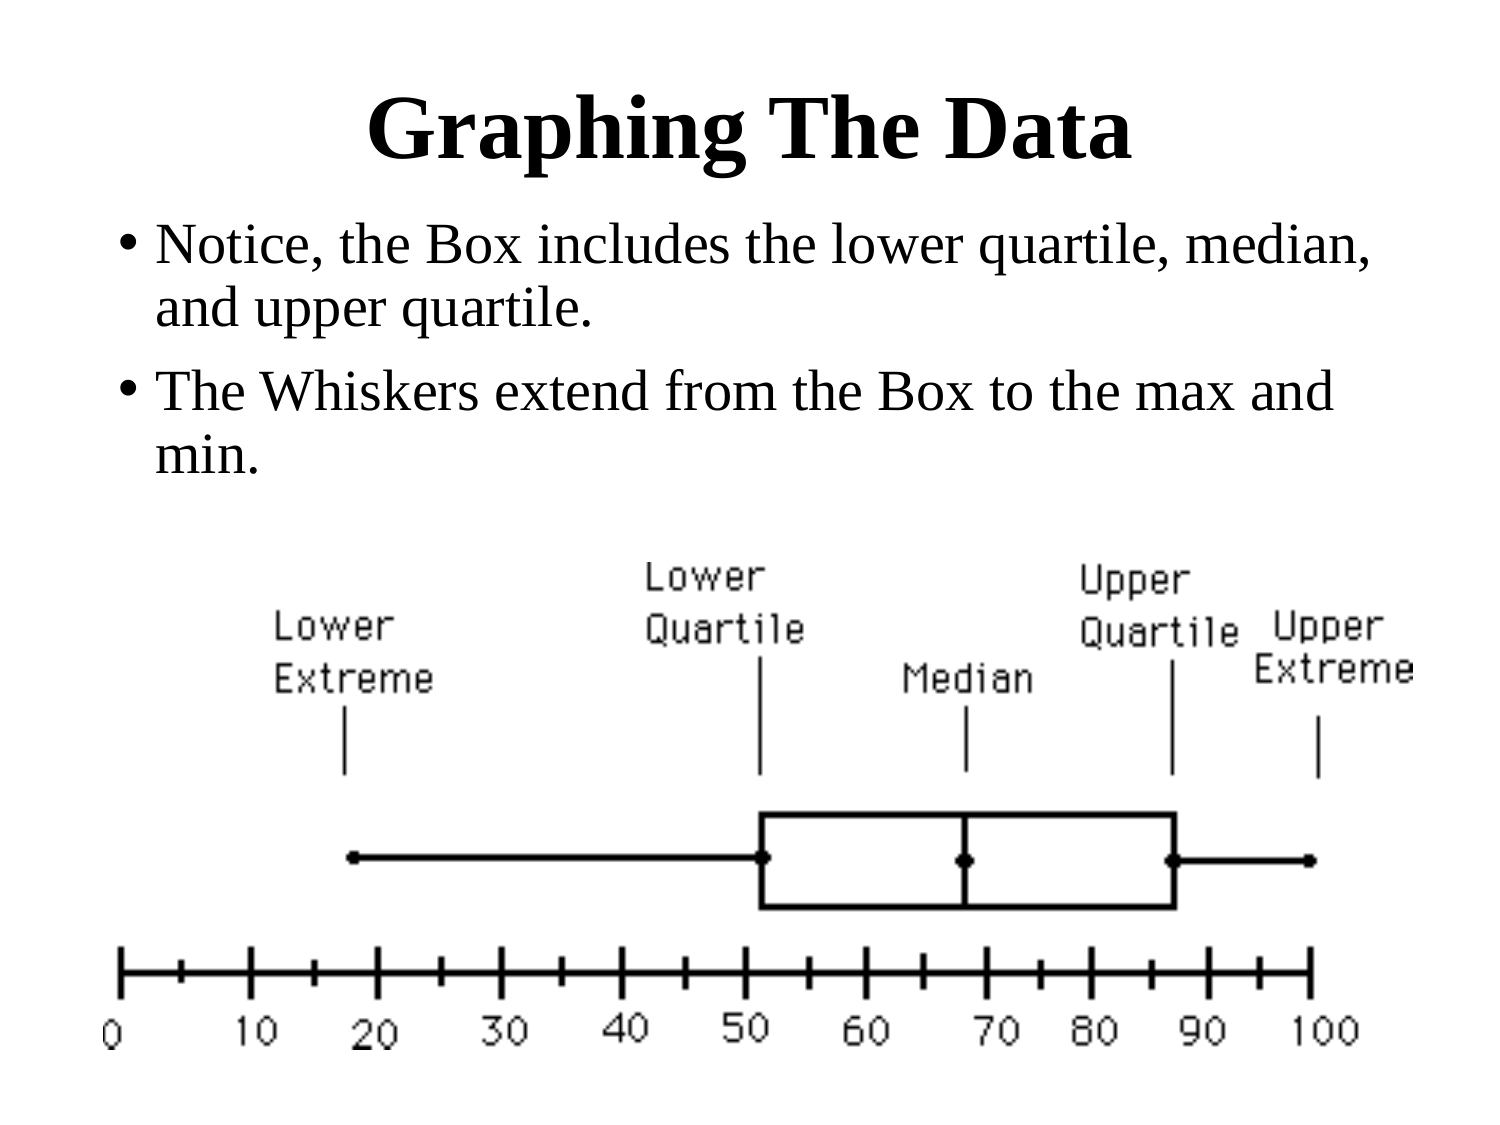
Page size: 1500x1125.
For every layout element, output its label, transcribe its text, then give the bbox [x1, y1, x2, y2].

list Notice, the Box includes the lower quartile, median, and upper quartile. The Whiskers extend from the Box to the max and min. [103, 205, 1397, 500]
title Graphing The Data [103, 59, 1397, 198]
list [103, 562, 1413, 1050]
